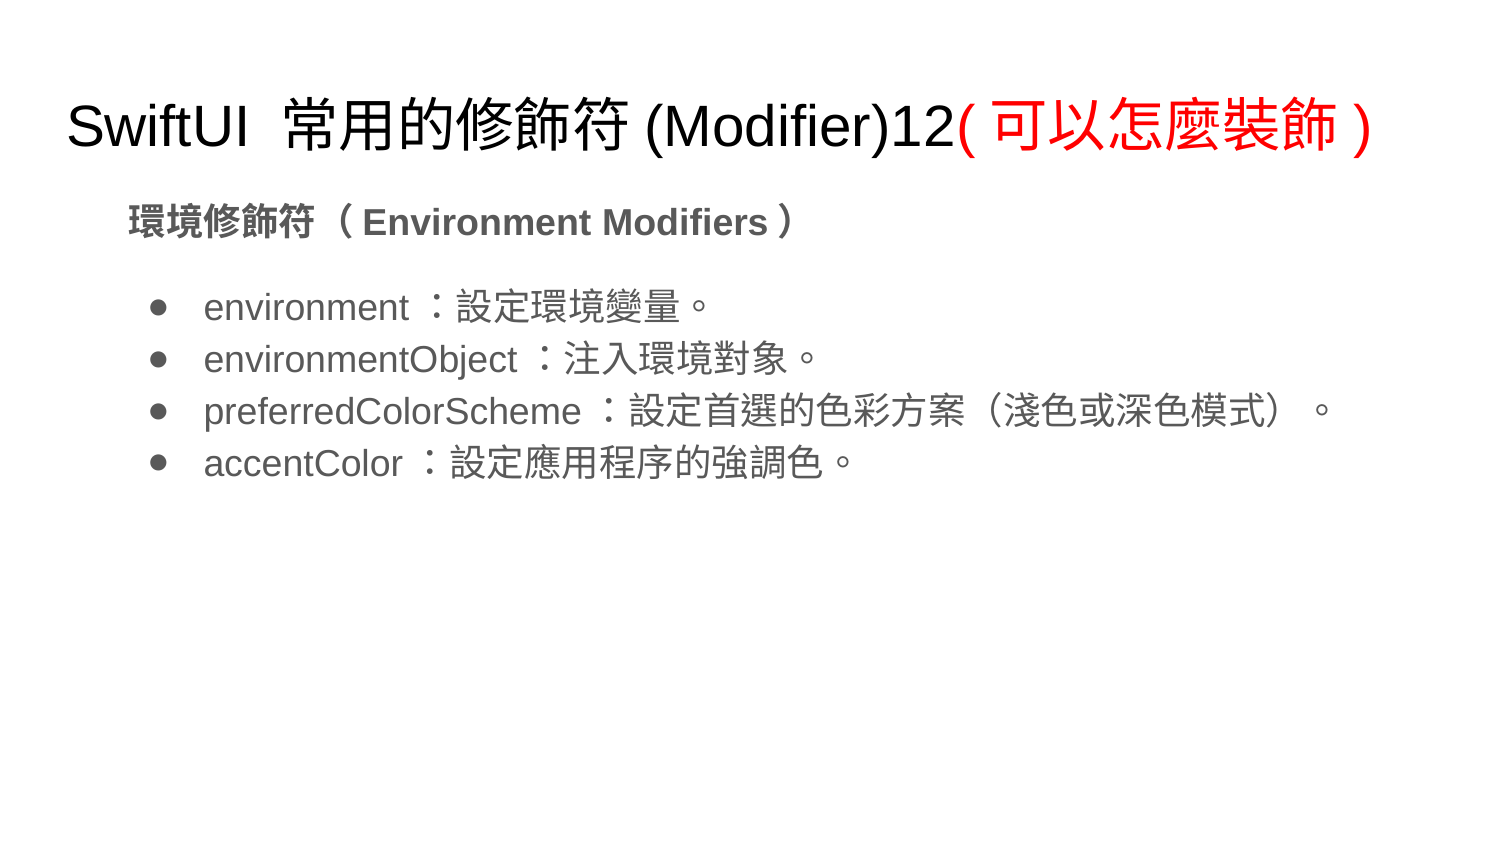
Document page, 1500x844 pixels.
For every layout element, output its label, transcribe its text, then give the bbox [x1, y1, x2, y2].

list 環境修飾符（Environment Modifiers） environment：設定環境變量。 environmentObject：注入環境對象。 preferredColorScheme：設定首選的色彩方案（淺色或深色模式）。 accentColor：設定應用程序的強調色。 [113, 176, 1449, 737]
title SwiftUI 常用的修飾符(Modifier)12(可以怎麼裝飾) [51, 72, 1449, 167]
